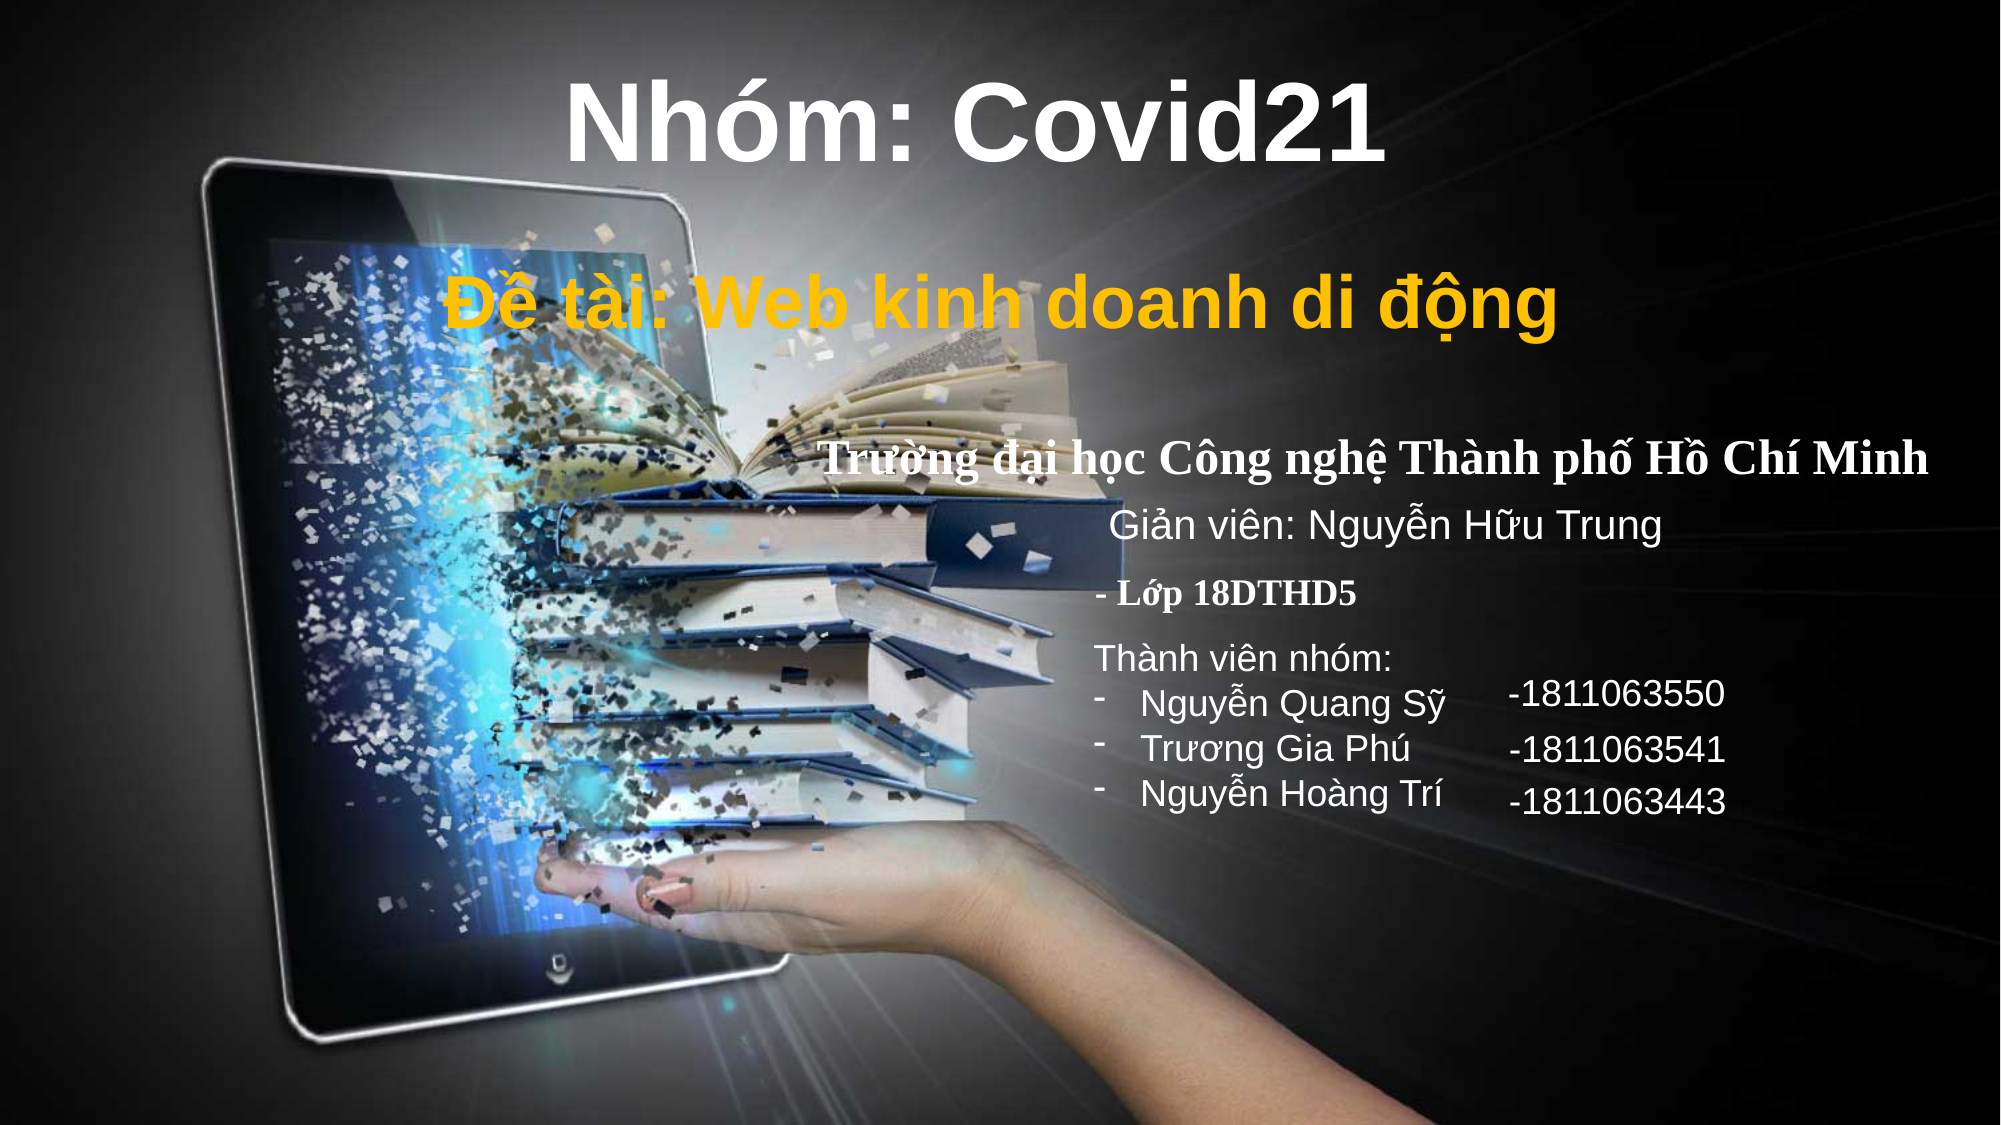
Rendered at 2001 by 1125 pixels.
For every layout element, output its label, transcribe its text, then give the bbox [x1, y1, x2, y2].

text_box - Lớp 18DTHD5 [1080, 560, 1373, 621]
text_box -1811063550 [1493, 661, 1743, 721]
text_box Nhóm: Covid21 [548, 41, 1452, 191]
text_box Thành viên nhóm: Nguyễn Quang Sỹ Trương Gia Phú Nguyễn Hoàng Trí [1078, 626, 1477, 822]
text_box -1811063541 [1494, 717, 1742, 769]
text_box Đề tài: Web kinh doanh di động [428, 245, 1645, 351]
text_box Trường đại học Công nghệ Thành phố Hồ Chí Minh [801, 356, 1969, 492]
picture [0, 0, 2001, 1125]
text_box Giản viên: Nguyễn Hữu Trung [1093, 490, 1698, 555]
text_box -1811063443 [1494, 769, 1742, 830]
